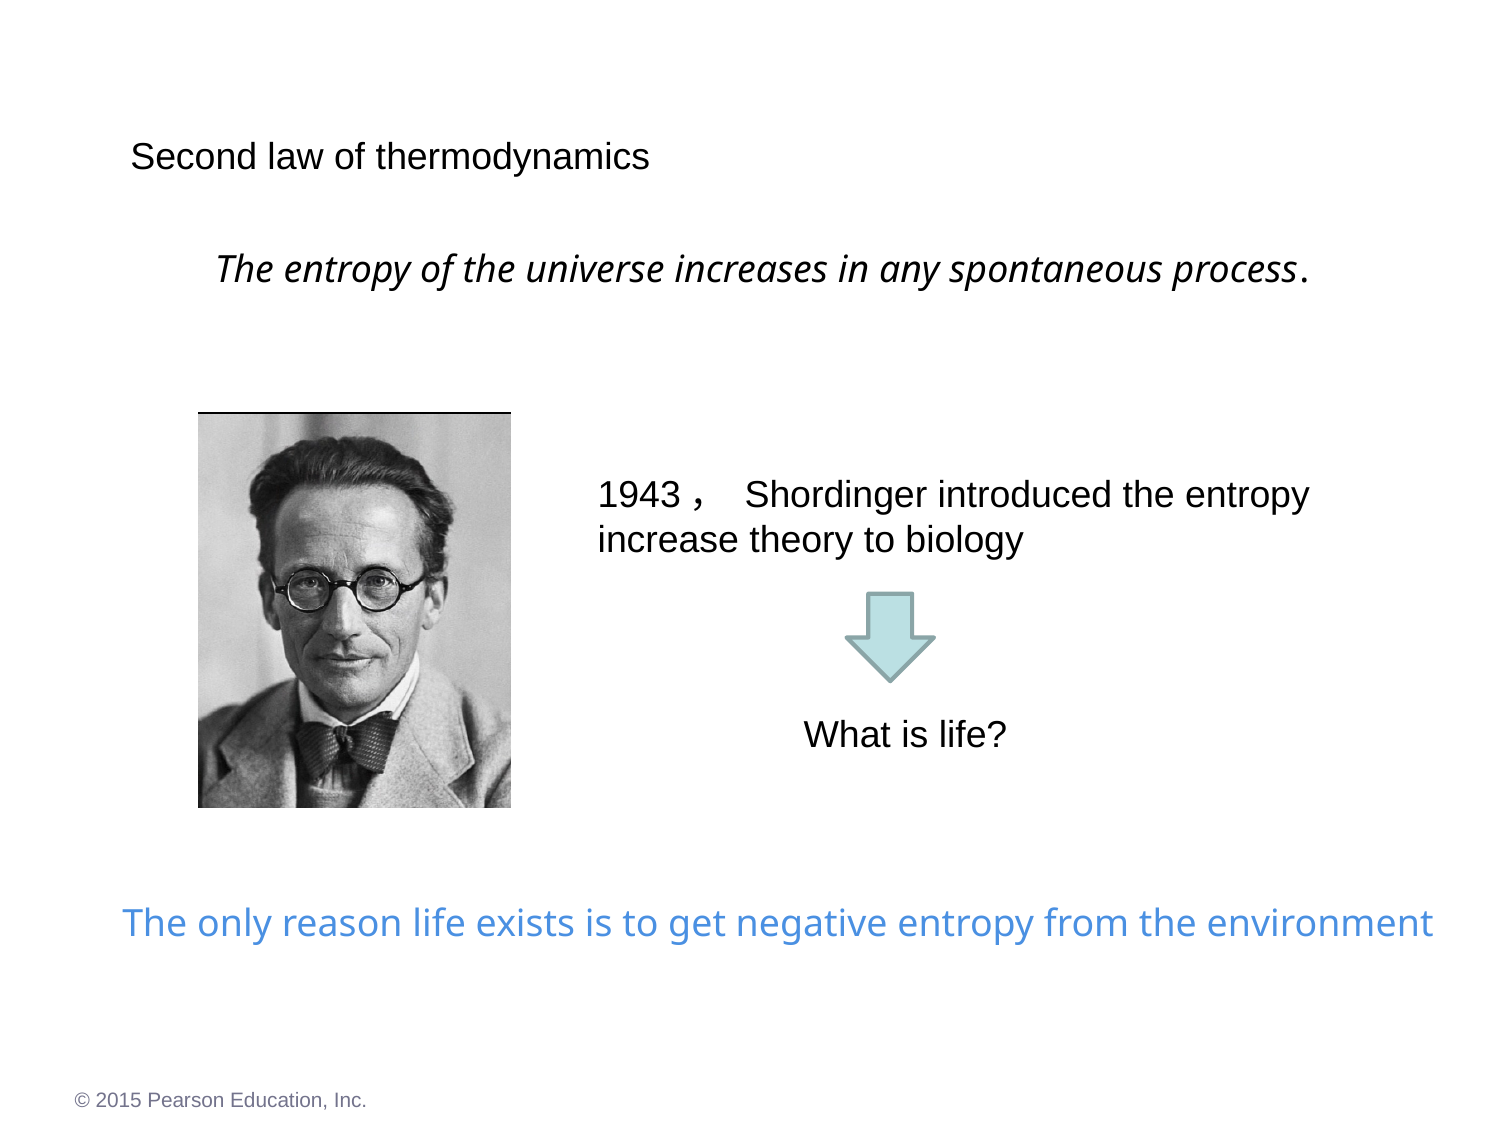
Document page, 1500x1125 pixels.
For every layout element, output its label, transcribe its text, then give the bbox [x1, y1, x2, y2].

text_box The entropy of the universe increases in any spontaneous process. [200, 237, 1350, 298]
text_box [844, 591, 936, 684]
text_box What is life? [788, 702, 1023, 763]
text_box The only reason life exists is to get negative entropy from the environment [107, 891, 1495, 952]
text_box 1943， Shordinger introduced the entropy increase theory to biology [582, 462, 1396, 568]
picture [197, 412, 511, 808]
text_box Second law of thermodynamics [115, 124, 666, 185]
